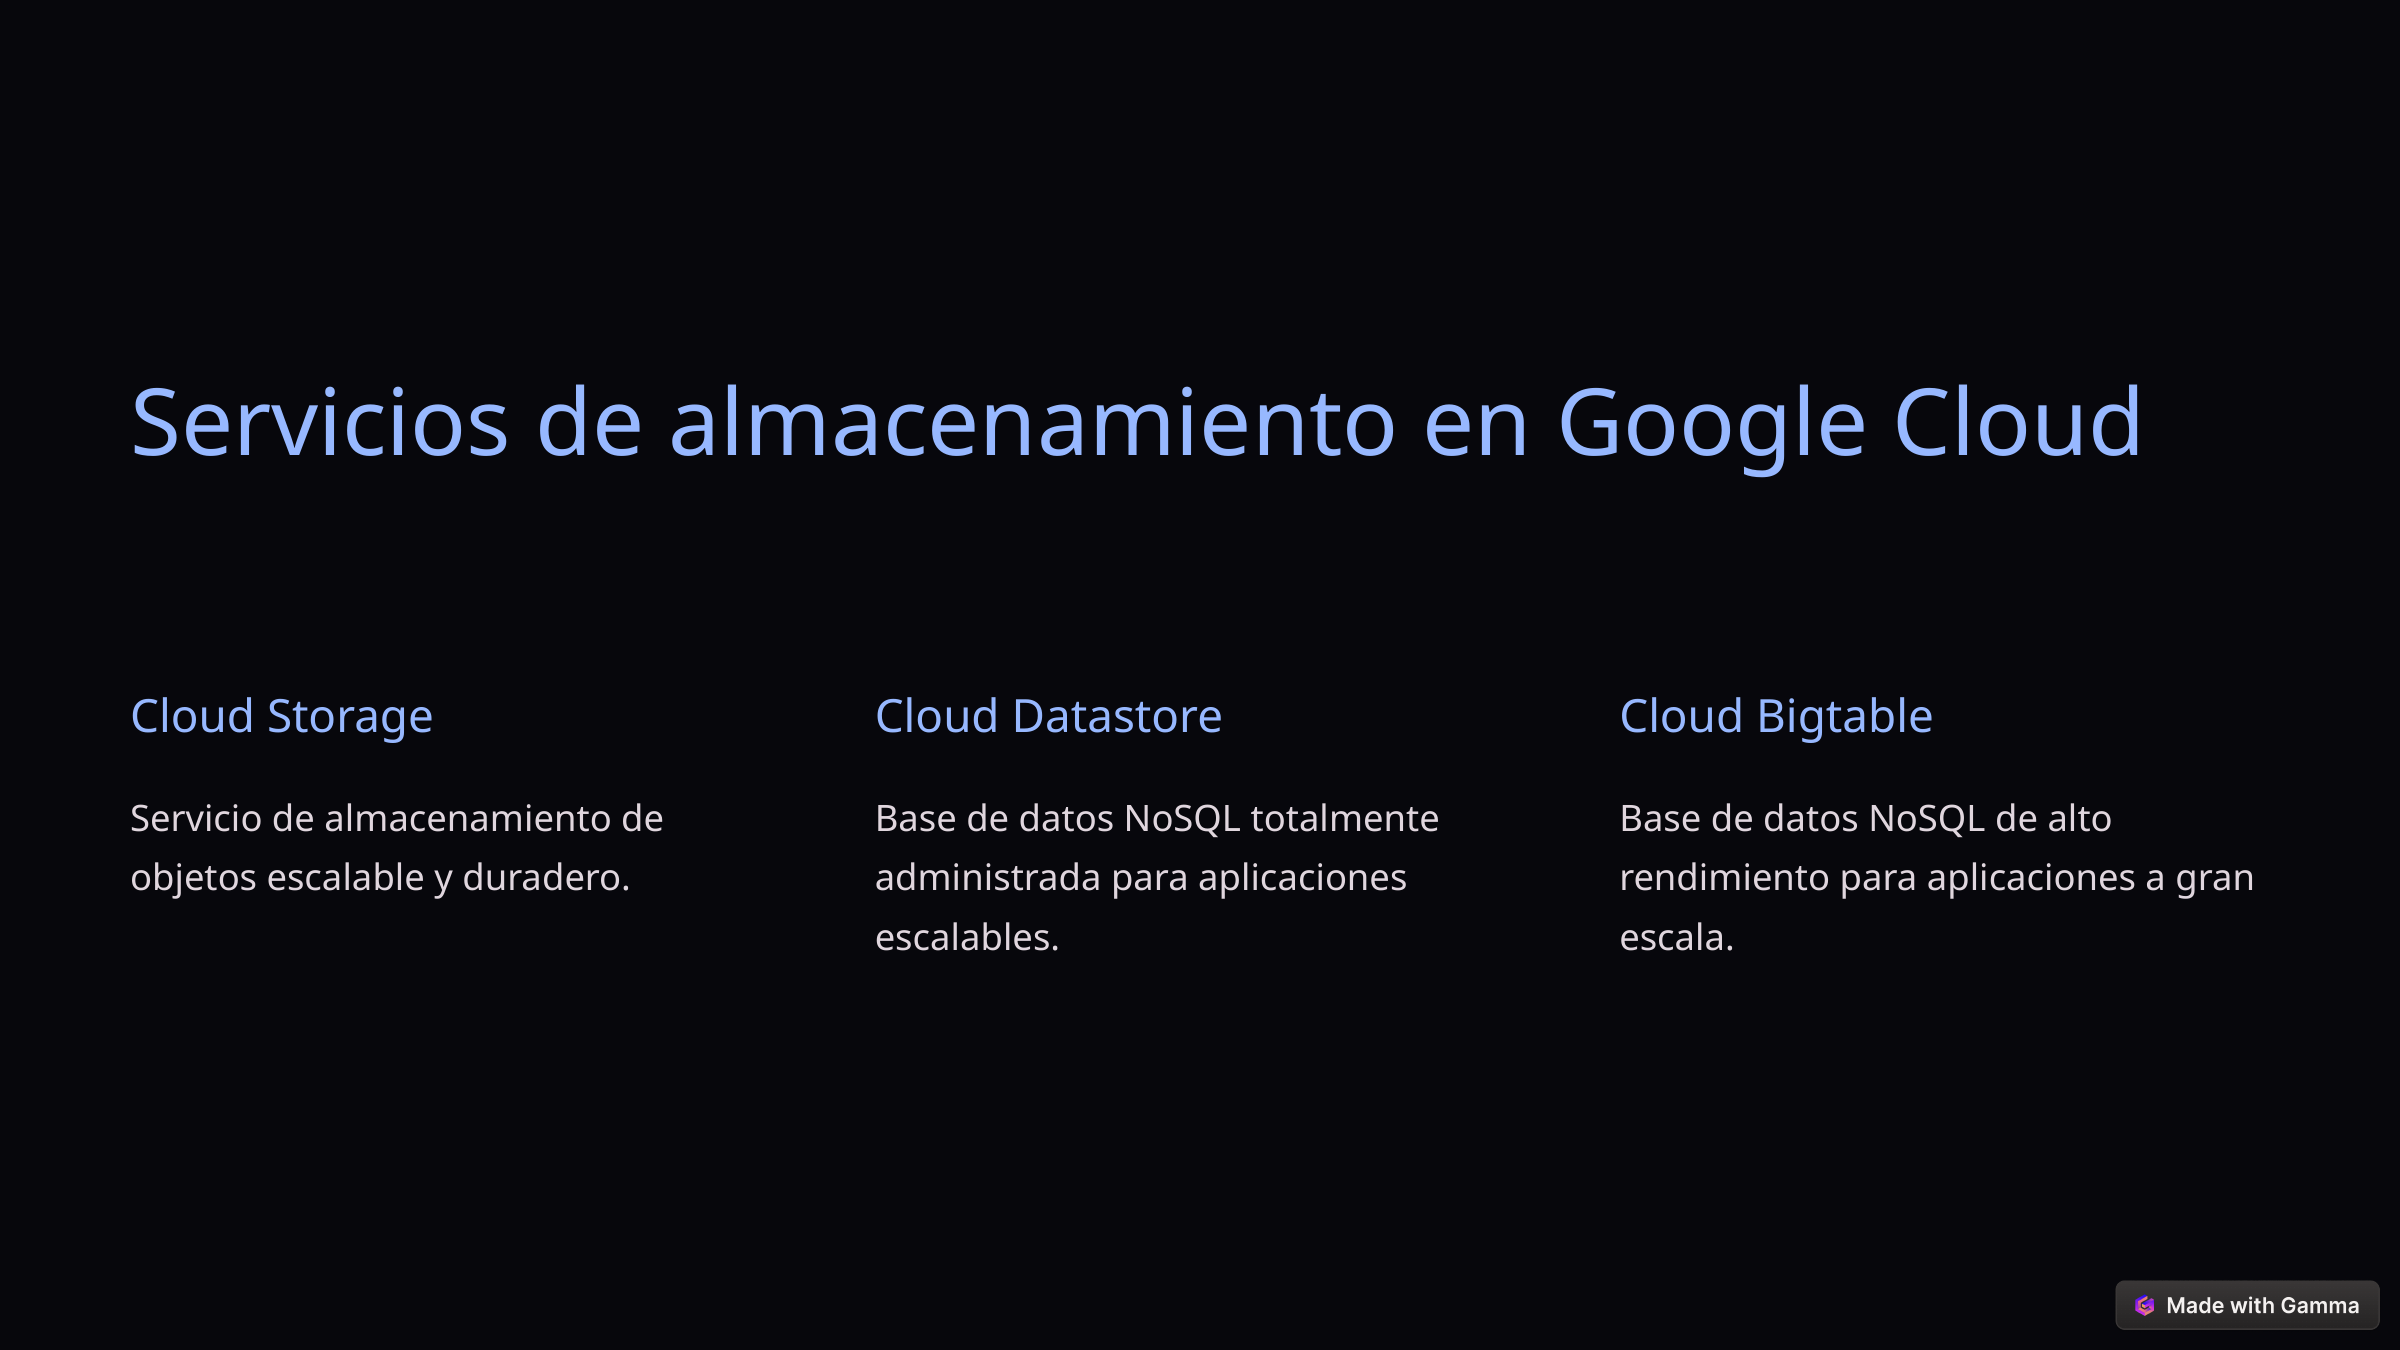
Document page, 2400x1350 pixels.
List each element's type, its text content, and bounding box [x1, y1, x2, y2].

text_box Base de datos NoSQL de alto rendimiento para aplicaciones a gran escala. [1619, 779, 2272, 958]
picture [2106, 1271, 2389, 1339]
text_box Cloud Bigtable [1619, 683, 2085, 743]
text_box Cloud Storage [130, 683, 596, 743]
text_box Servicio de almacenamiento de objetos escalable y duradero. [130, 779, 783, 899]
text_box Servicios de almacenamiento en Google Cloud [130, 358, 2270, 591]
text_box Base de datos NoSQL totalmente administrada para aplicaciones escalables. [874, 779, 1528, 958]
text_box Cloud Datastore [874, 683, 1340, 743]
